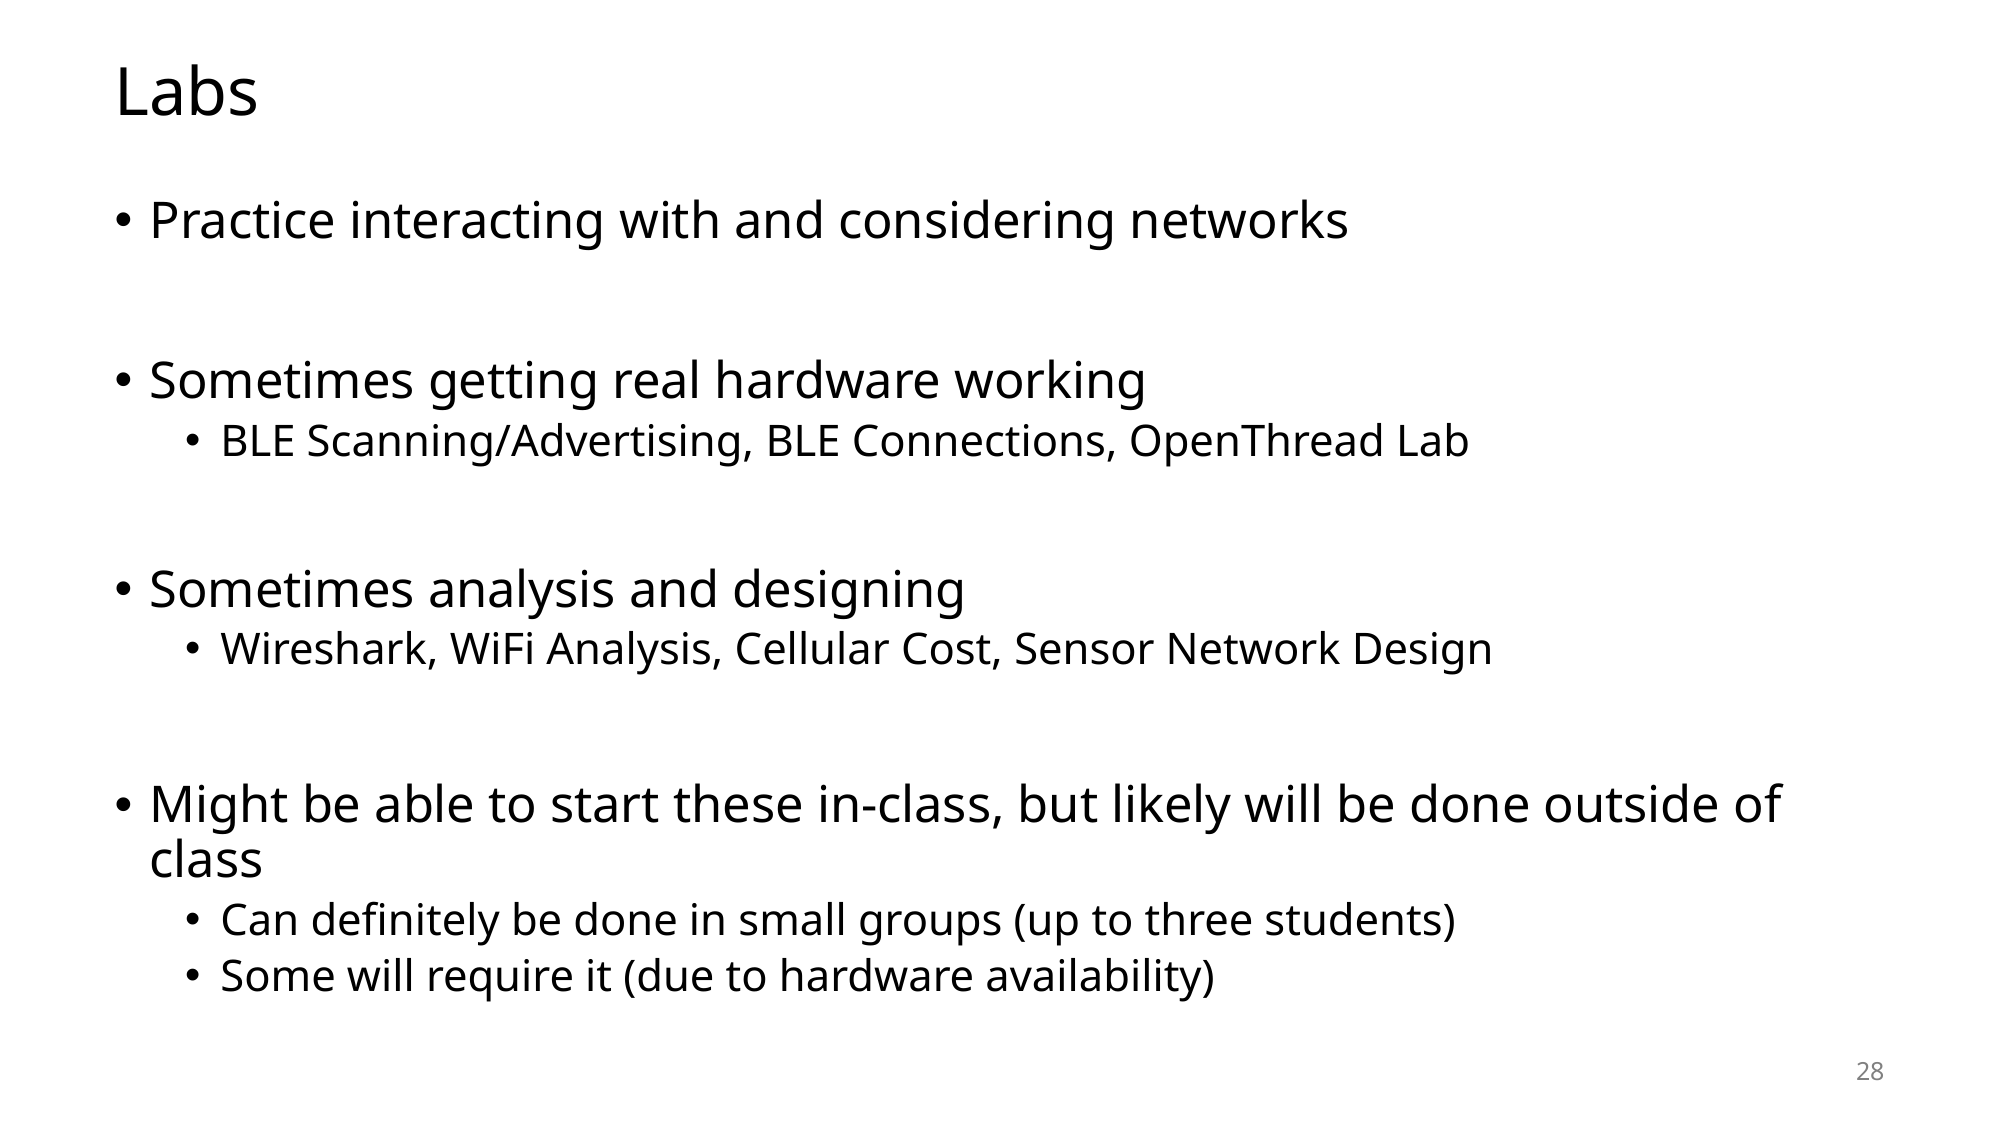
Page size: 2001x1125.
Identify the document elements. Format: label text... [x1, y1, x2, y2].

slide_number 28 [1749, 1042, 1900, 1103]
list Practice interacting with and considering networks Sometimes getting real hardware working BLE Scanning/Advertising, BLE Connections, OpenThread Lab Sometimes analysis and designing Wireshark, WiFi Analysis, Cellular Cost, Sensor Network Design Might be able to start these in-class, but likely will be done outside of class Can definitely be done in small groups (up to three students) Some will require it (due to hardware availability) [99, 187, 1900, 1013]
title Labs [99, 37, 1900, 150]
